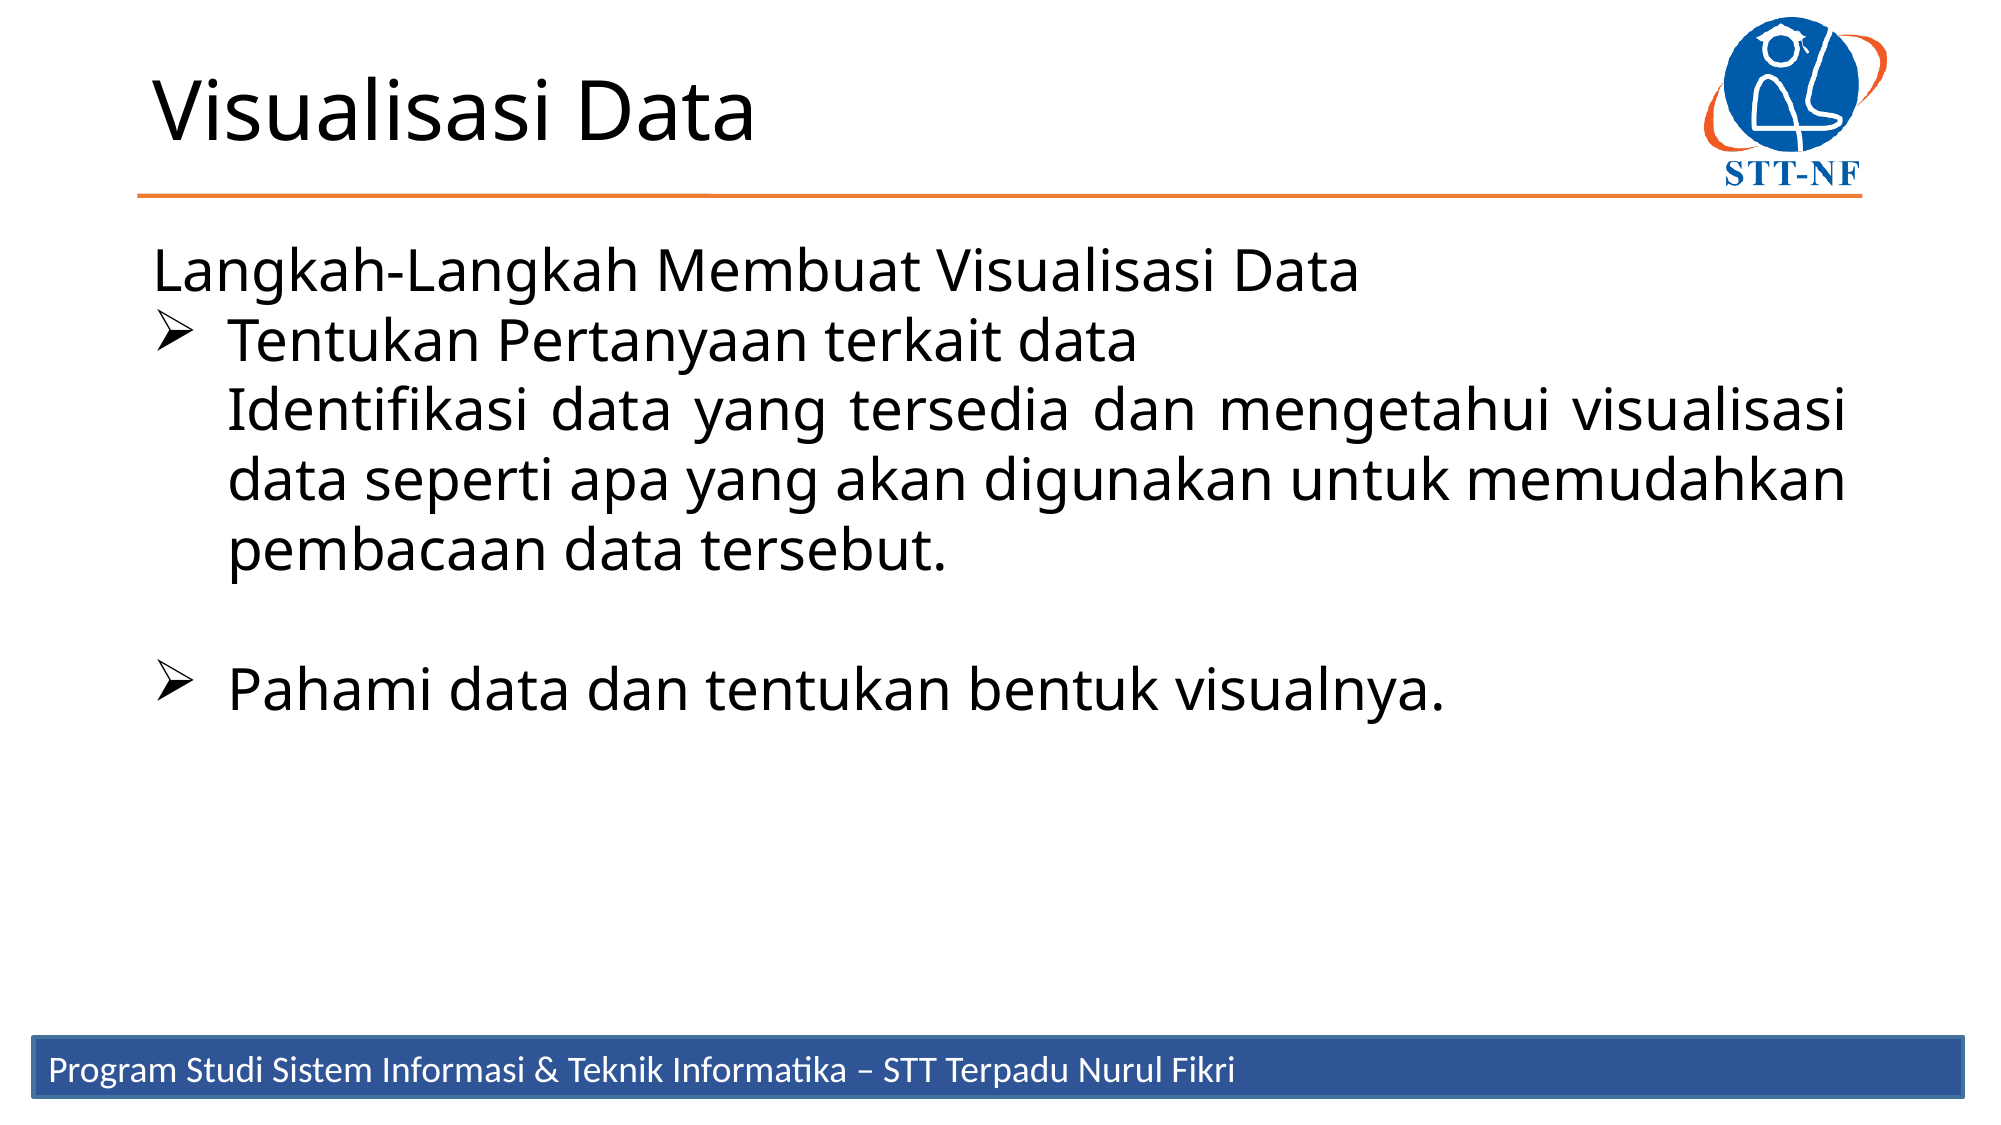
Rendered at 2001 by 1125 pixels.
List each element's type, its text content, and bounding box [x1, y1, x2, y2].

picture [1704, 17, 1887, 196]
text_box Visualisasi Data [137, 59, 1863, 167]
text_box Langkah-Langkah Membuat Visualisasi Data Tentukan Pertanyaan terkait data Identifikasi data yang tersedia dan mengetahui visualisasi data seperti apa yang akan digunakan untuk memudahkan pembacaan data tersebut. Pahami data dan tentukan bentuk visualnya. [137, 225, 1863, 1014]
